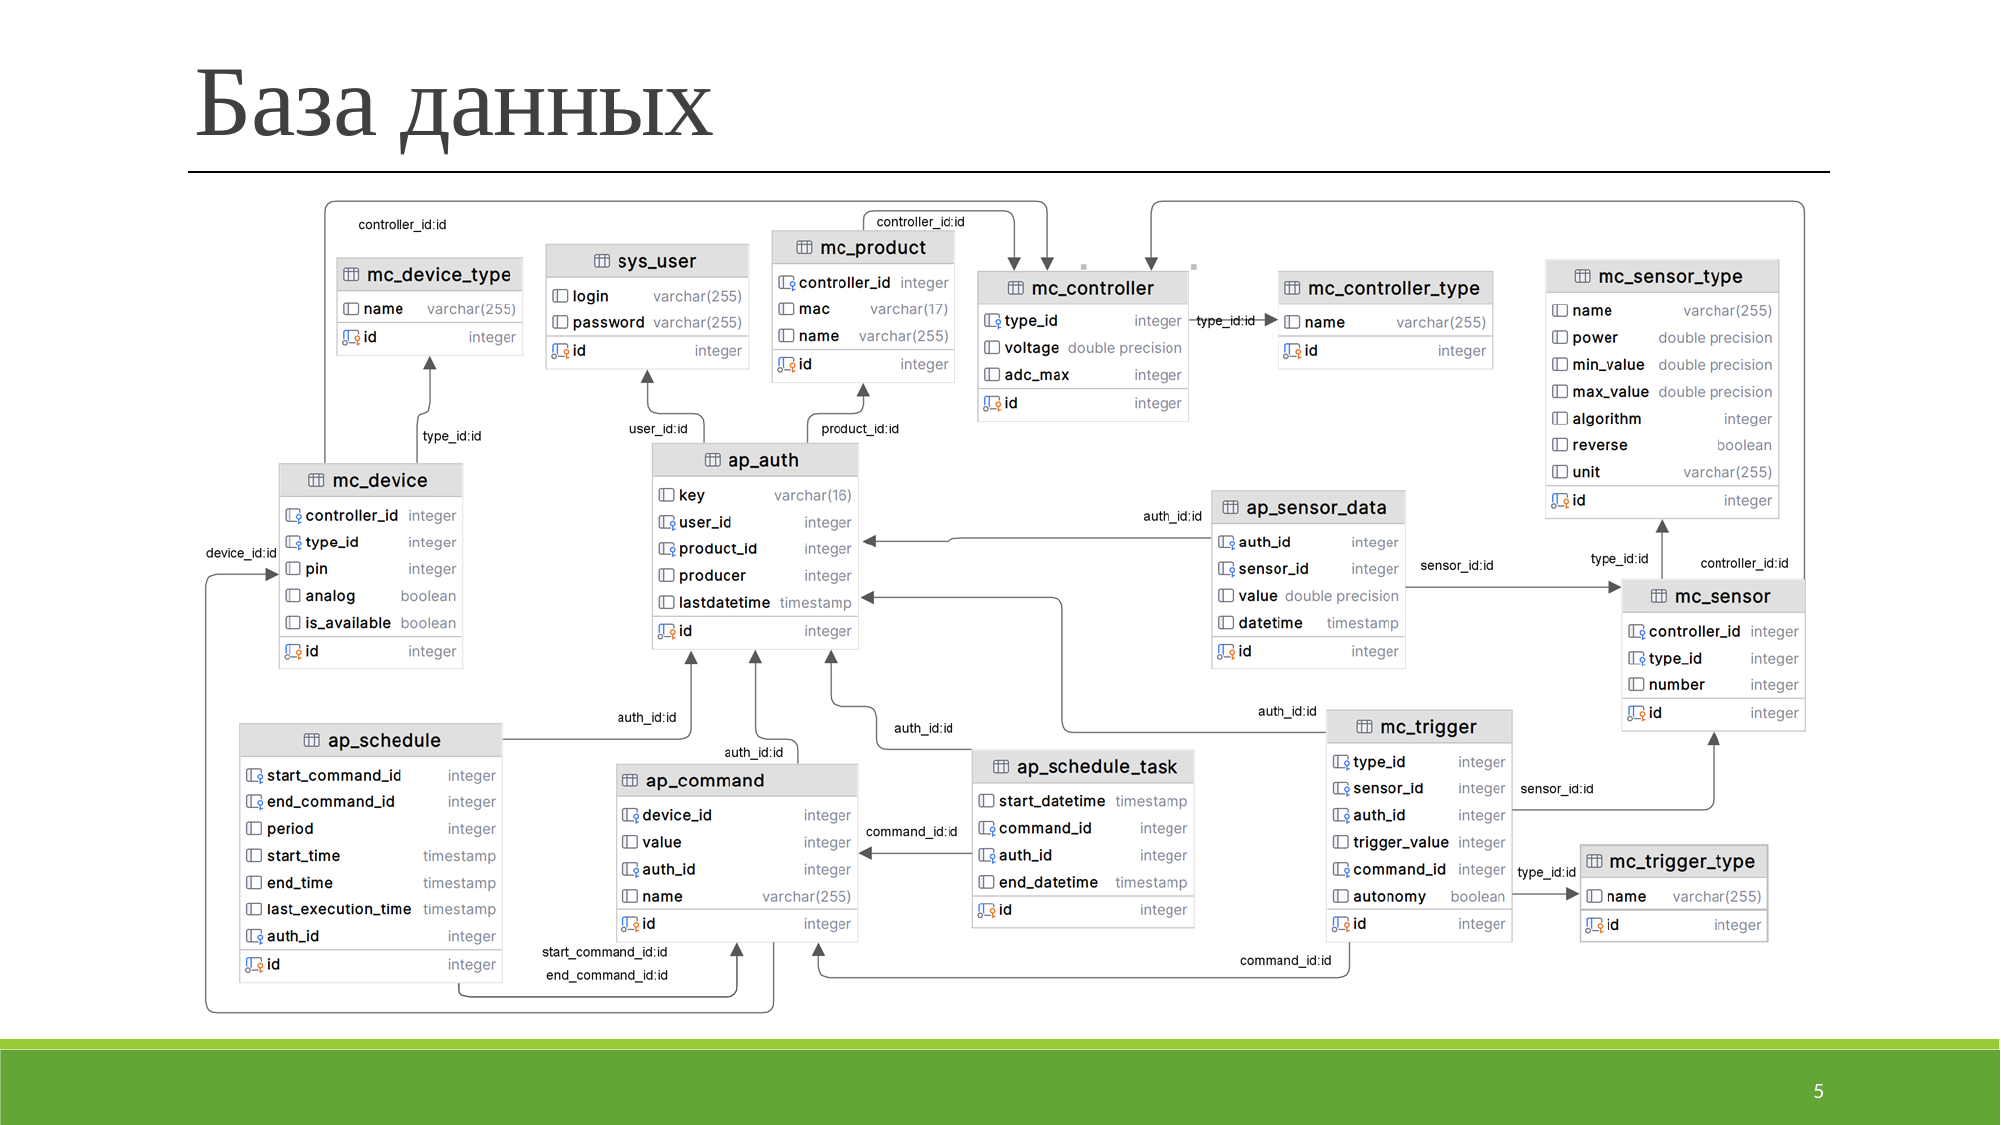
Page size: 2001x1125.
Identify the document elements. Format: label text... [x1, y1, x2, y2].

slide_number 5 [1624, 1059, 1840, 1120]
picture [179, 184, 1828, 1026]
text_box База данных [179, 46, 1830, 173]
